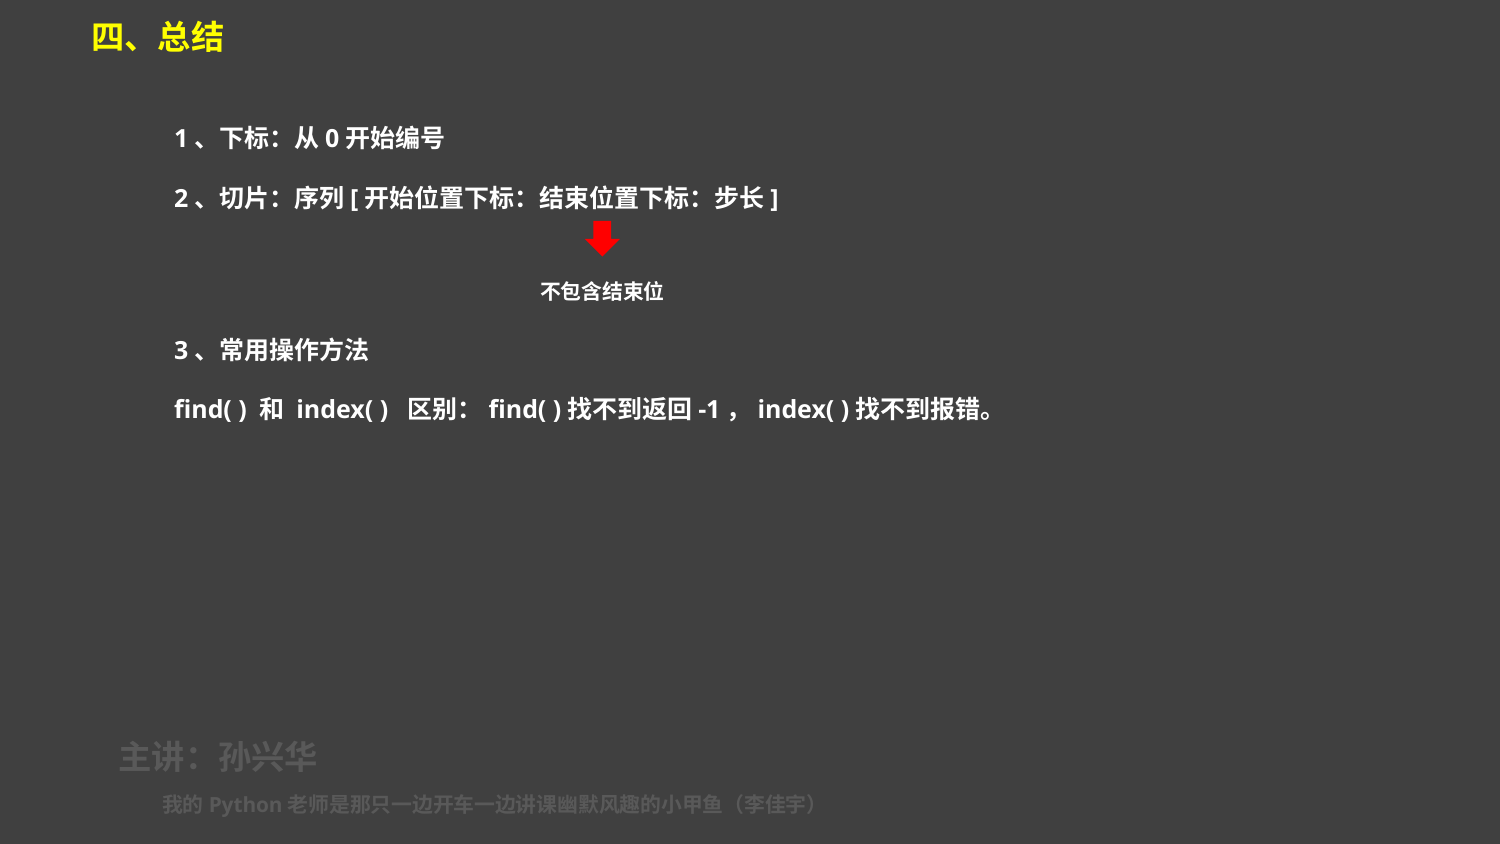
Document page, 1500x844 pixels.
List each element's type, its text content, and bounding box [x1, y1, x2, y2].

text_box 四、总结 [76, 8, 1093, 64]
text_box 1、下标：从0开始编号 2、切片：序列[开始位置下标：结束位置下标：步长] [159, 114, 1164, 220]
text_box 3、常用操作方法 find( ) 和 index( ) 区别：find( )找不到返回-1，index( )找不到报错。 [159, 326, 1164, 432]
text_box [582, 218, 622, 259]
text_box 不包含结束位 [514, 271, 691, 312]
